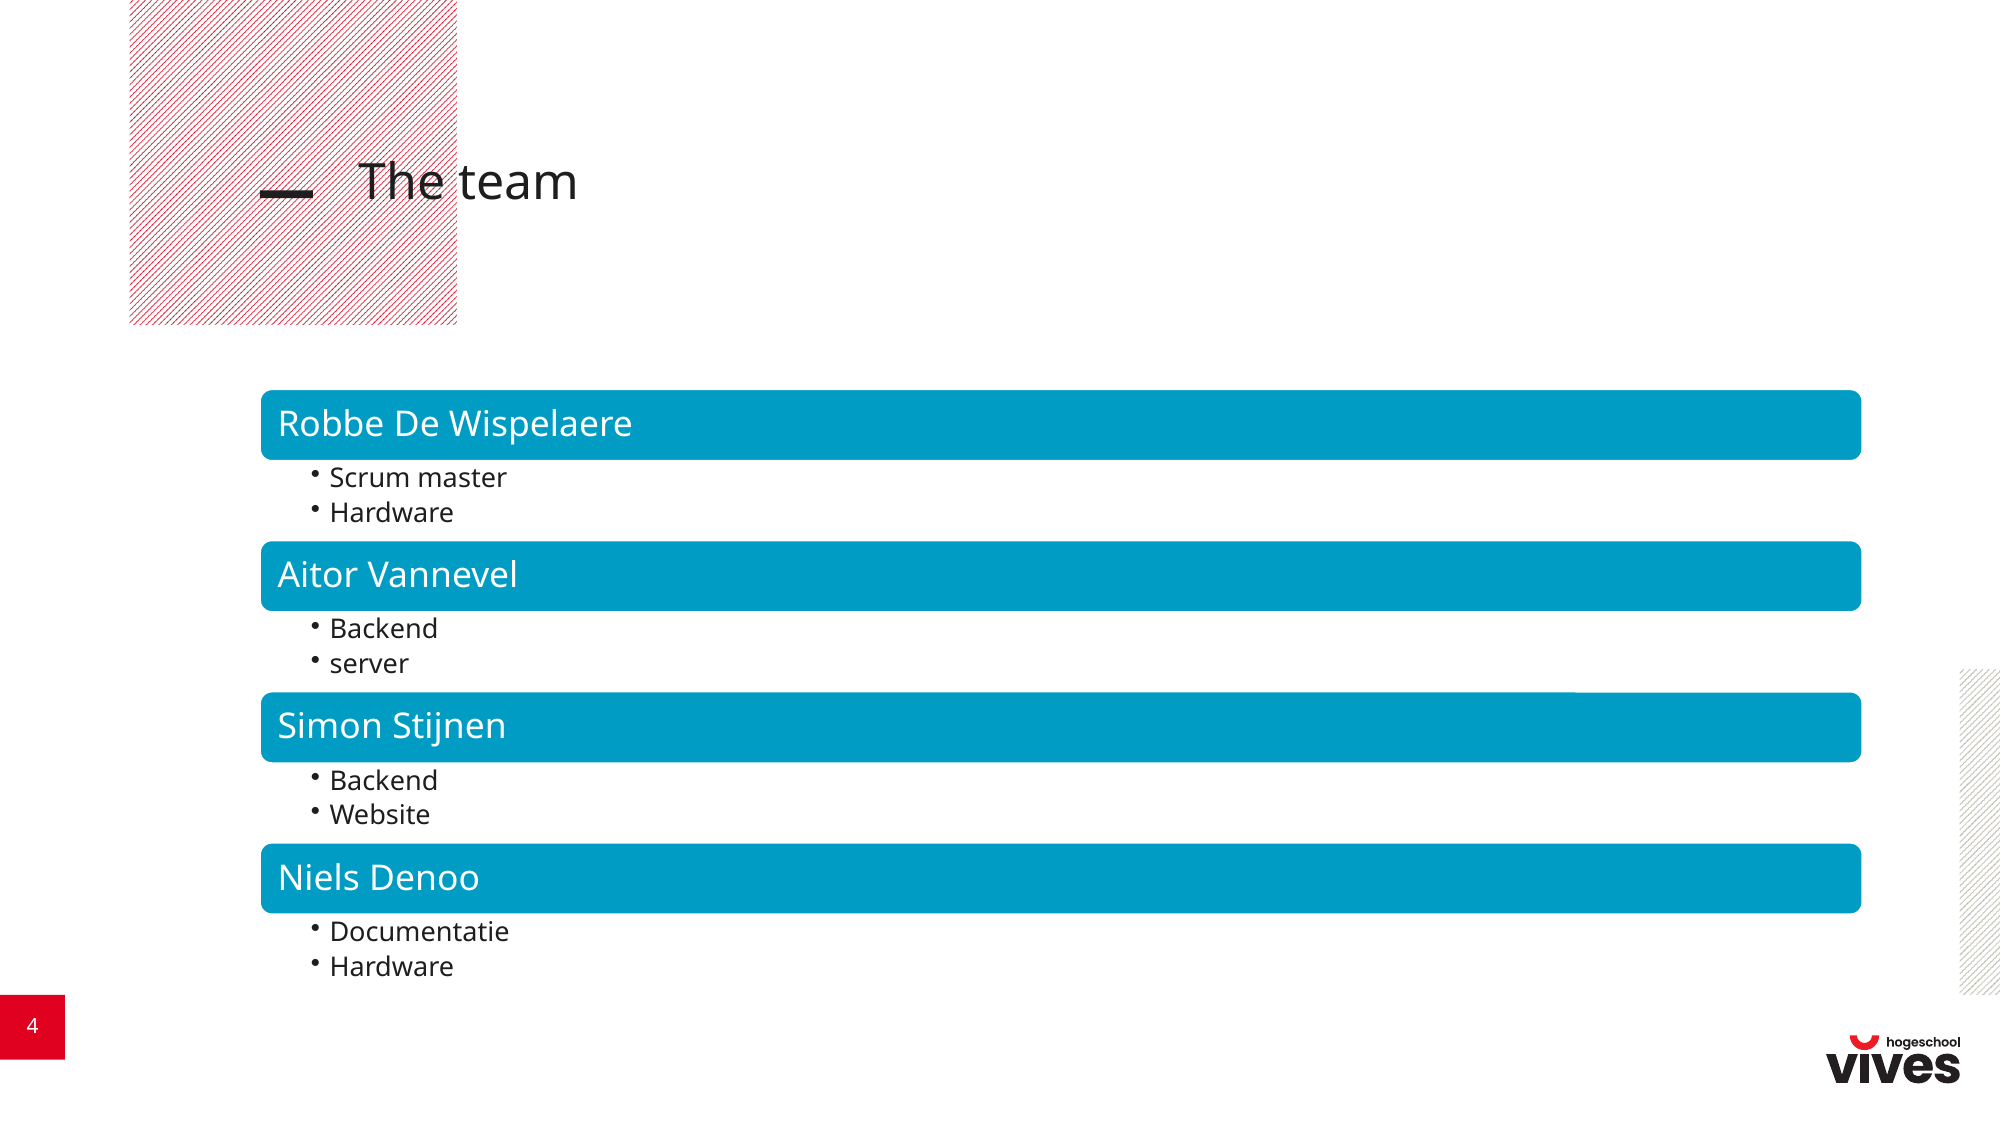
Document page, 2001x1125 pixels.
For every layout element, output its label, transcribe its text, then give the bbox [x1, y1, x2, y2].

picture [129, 0, 457, 325]
title The team [358, 138, 1863, 218]
picture [1959, 669, 2000, 995]
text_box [259, 388, 1863, 995]
